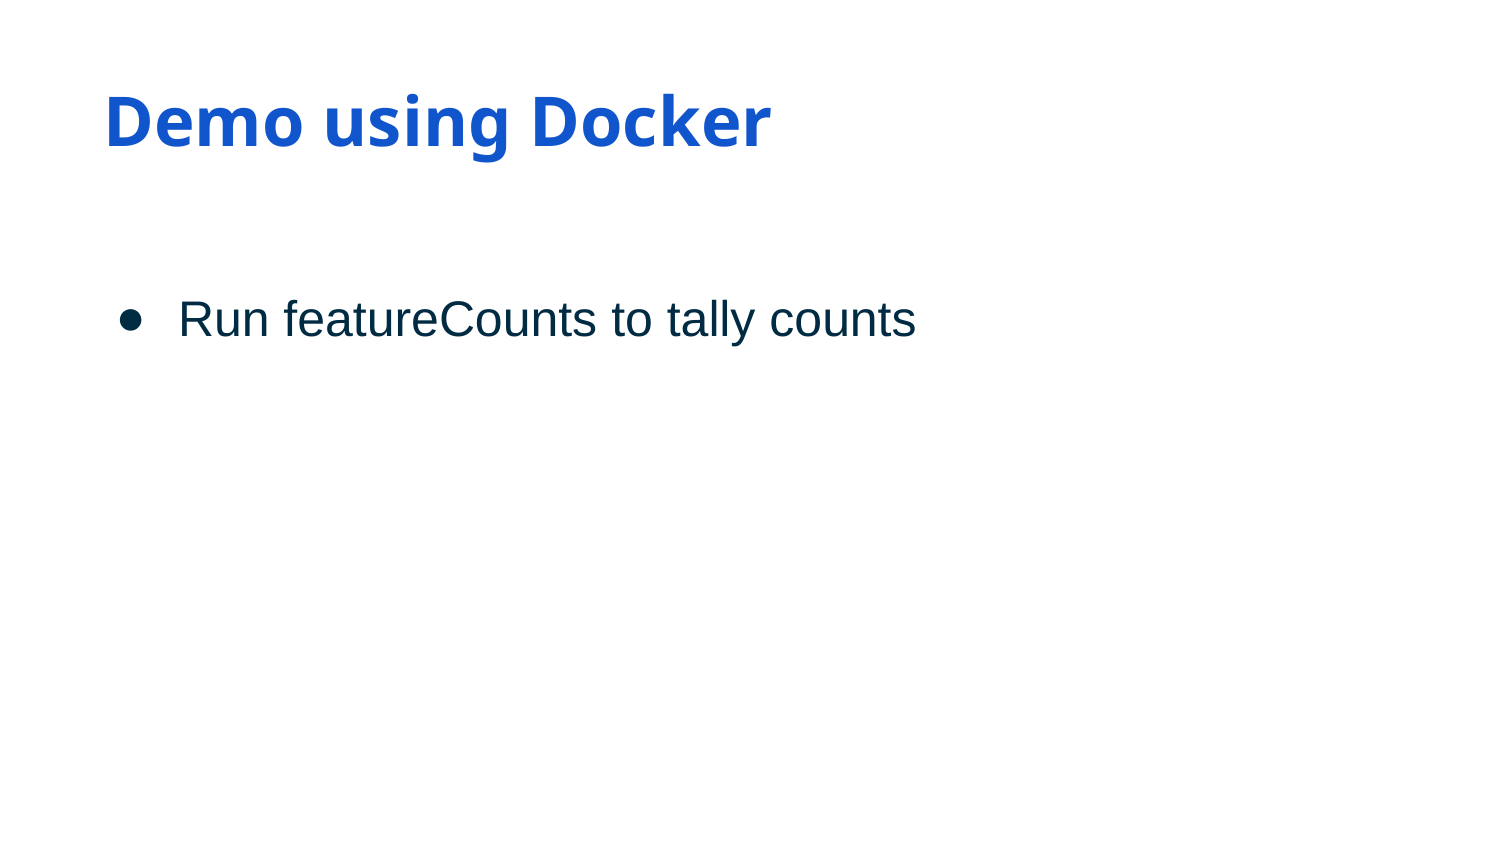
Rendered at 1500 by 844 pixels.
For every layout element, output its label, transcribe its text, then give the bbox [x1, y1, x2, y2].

list Run featureCounts to tally counts [103, 216, 1397, 753]
title Demo using Docker [103, 87, 1397, 208]
